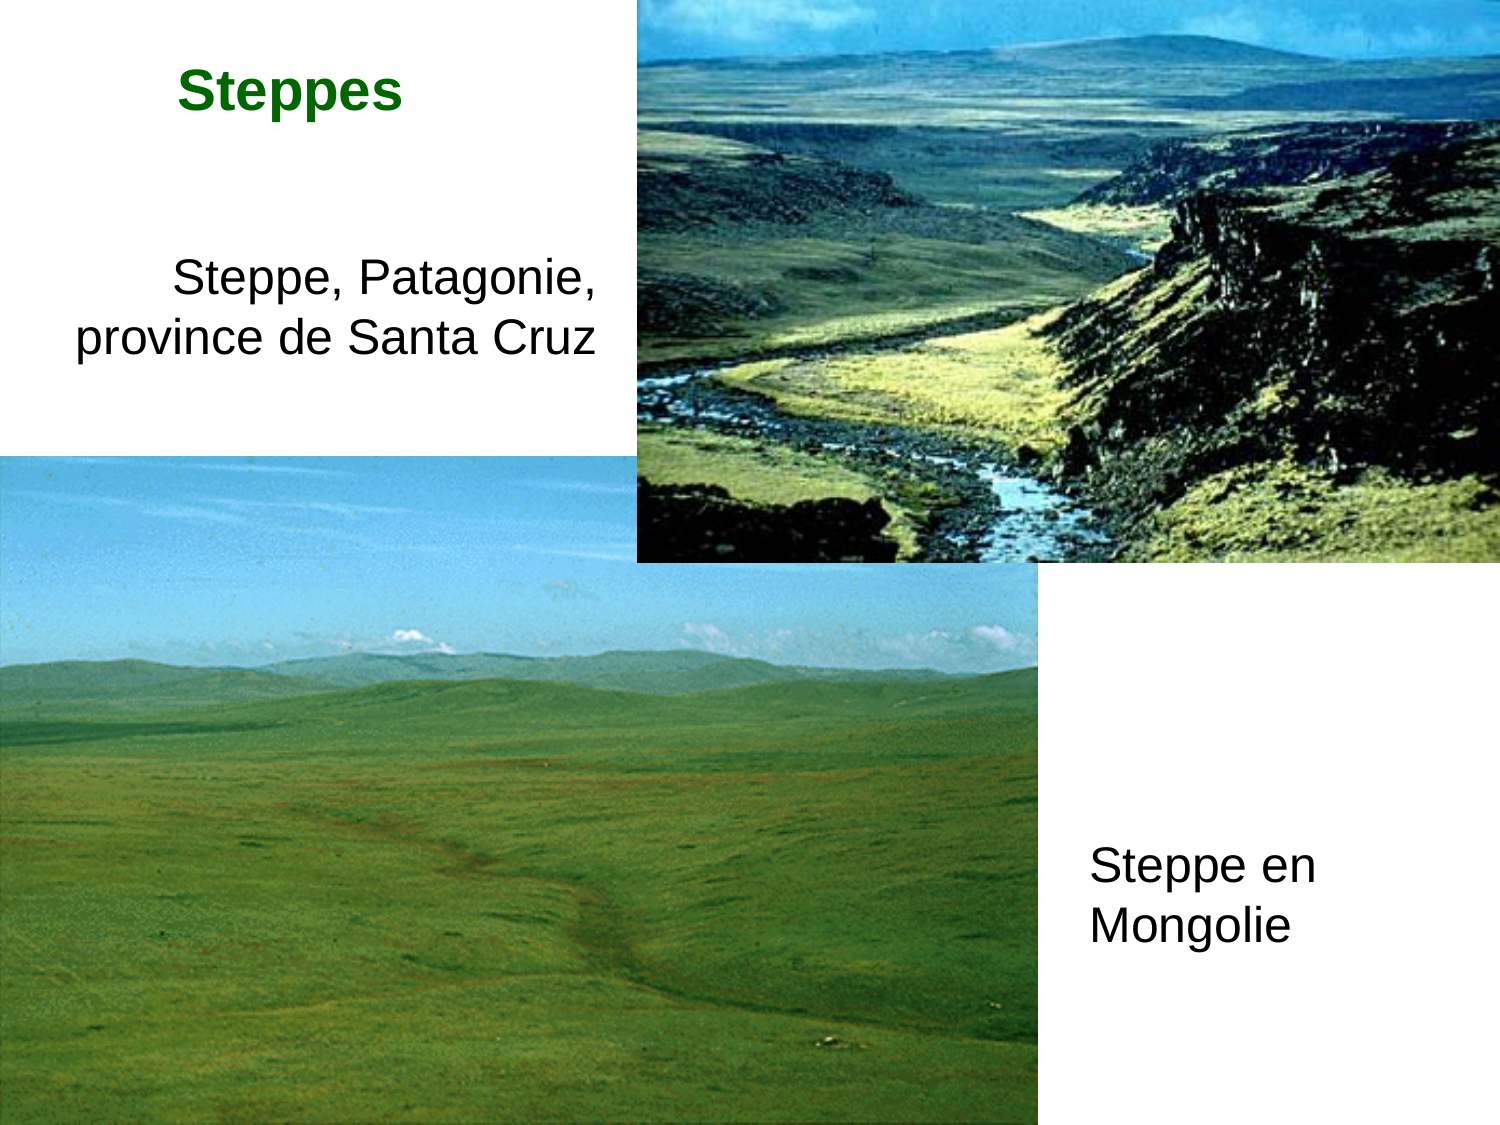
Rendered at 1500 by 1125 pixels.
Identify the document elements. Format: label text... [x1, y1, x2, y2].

picture [0, 0, 1500, 1125]
subtitle Steppes [62, 49, 519, 126]
text_box Steppe en Mongolie [1074, 824, 1463, 960]
text_box Steppe, Patagonie, province de Santa Cruz [37, 237, 613, 373]
